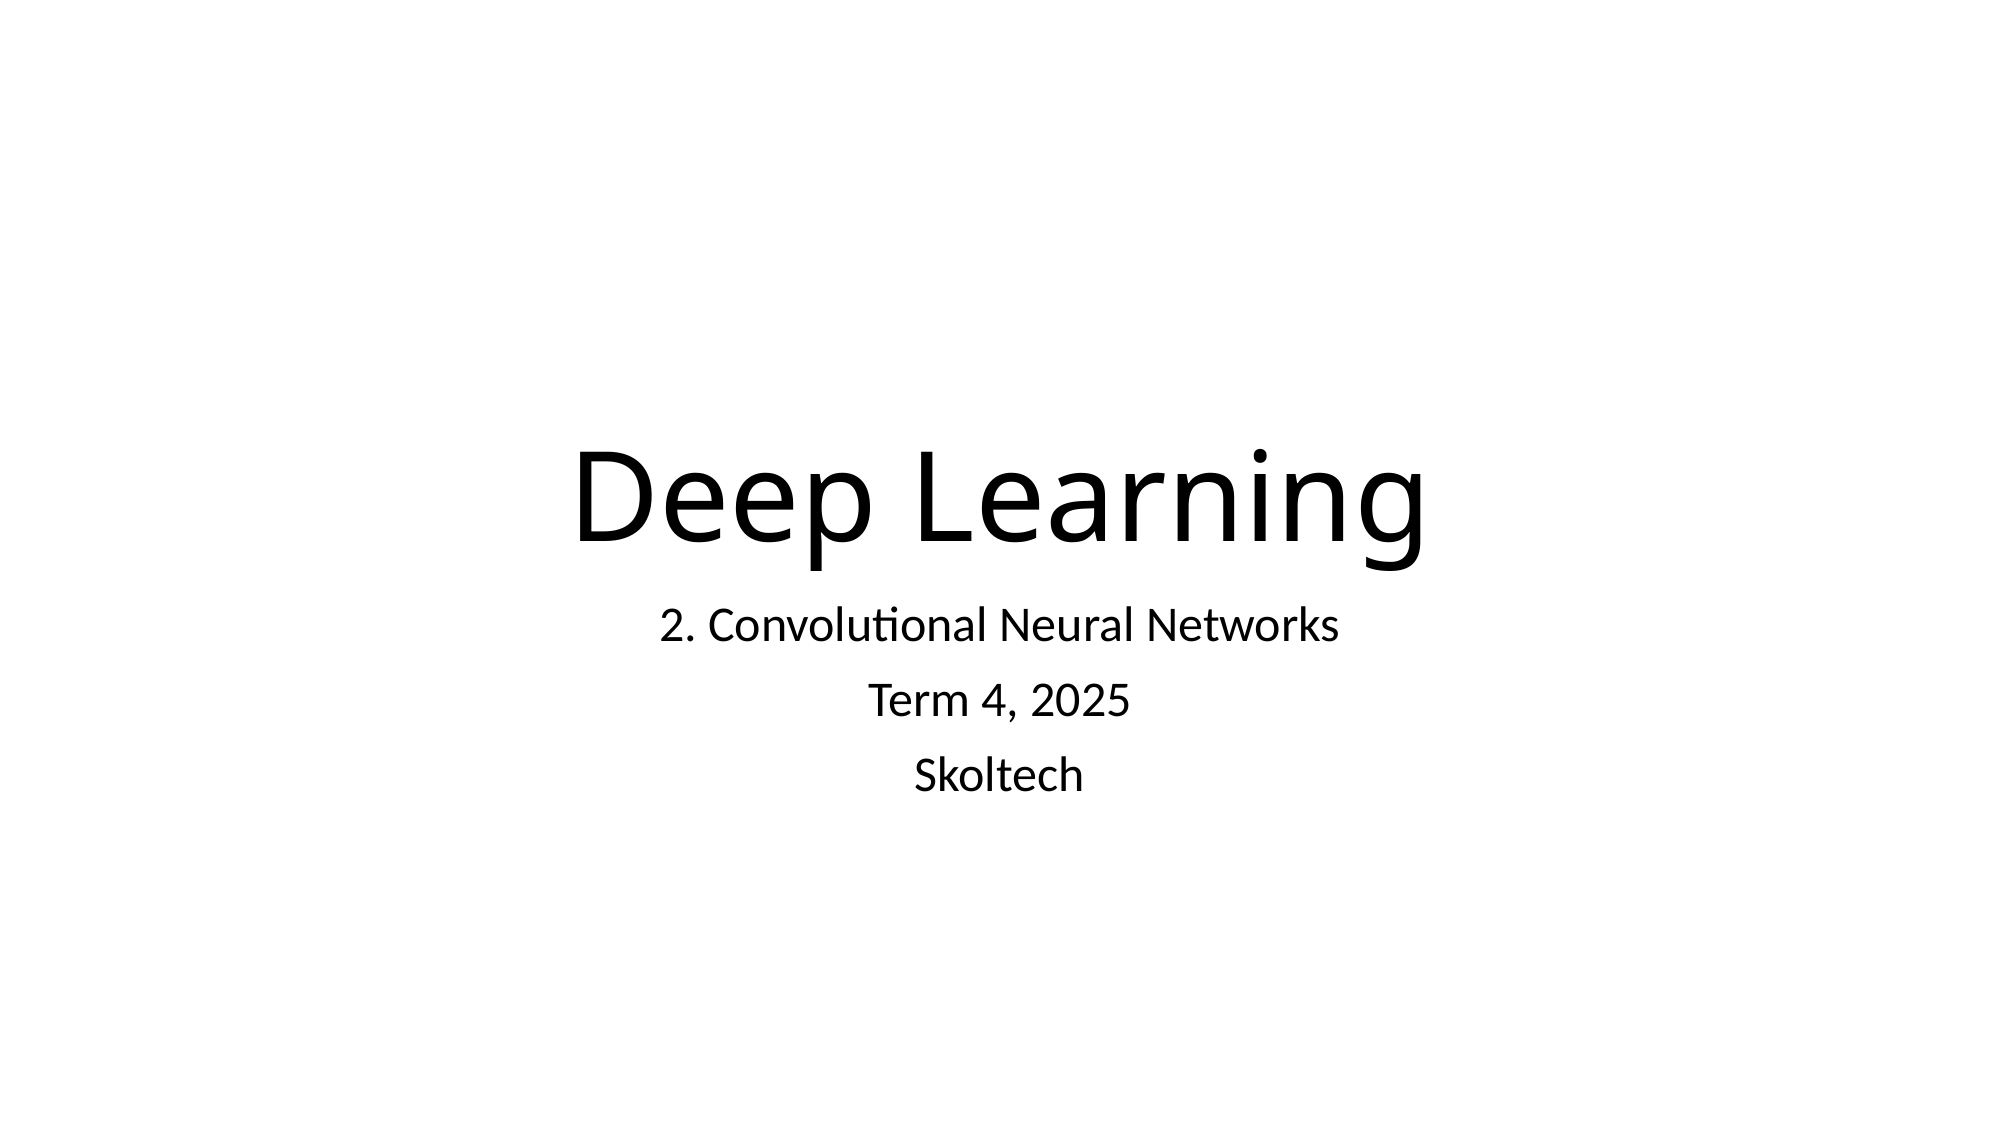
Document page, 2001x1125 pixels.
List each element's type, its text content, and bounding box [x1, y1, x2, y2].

title Deep Learning [249, 184, 1750, 576]
subtitle 2. Convolutional Neural Networks Term 4, 2025 Skoltech [249, 590, 1750, 863]
